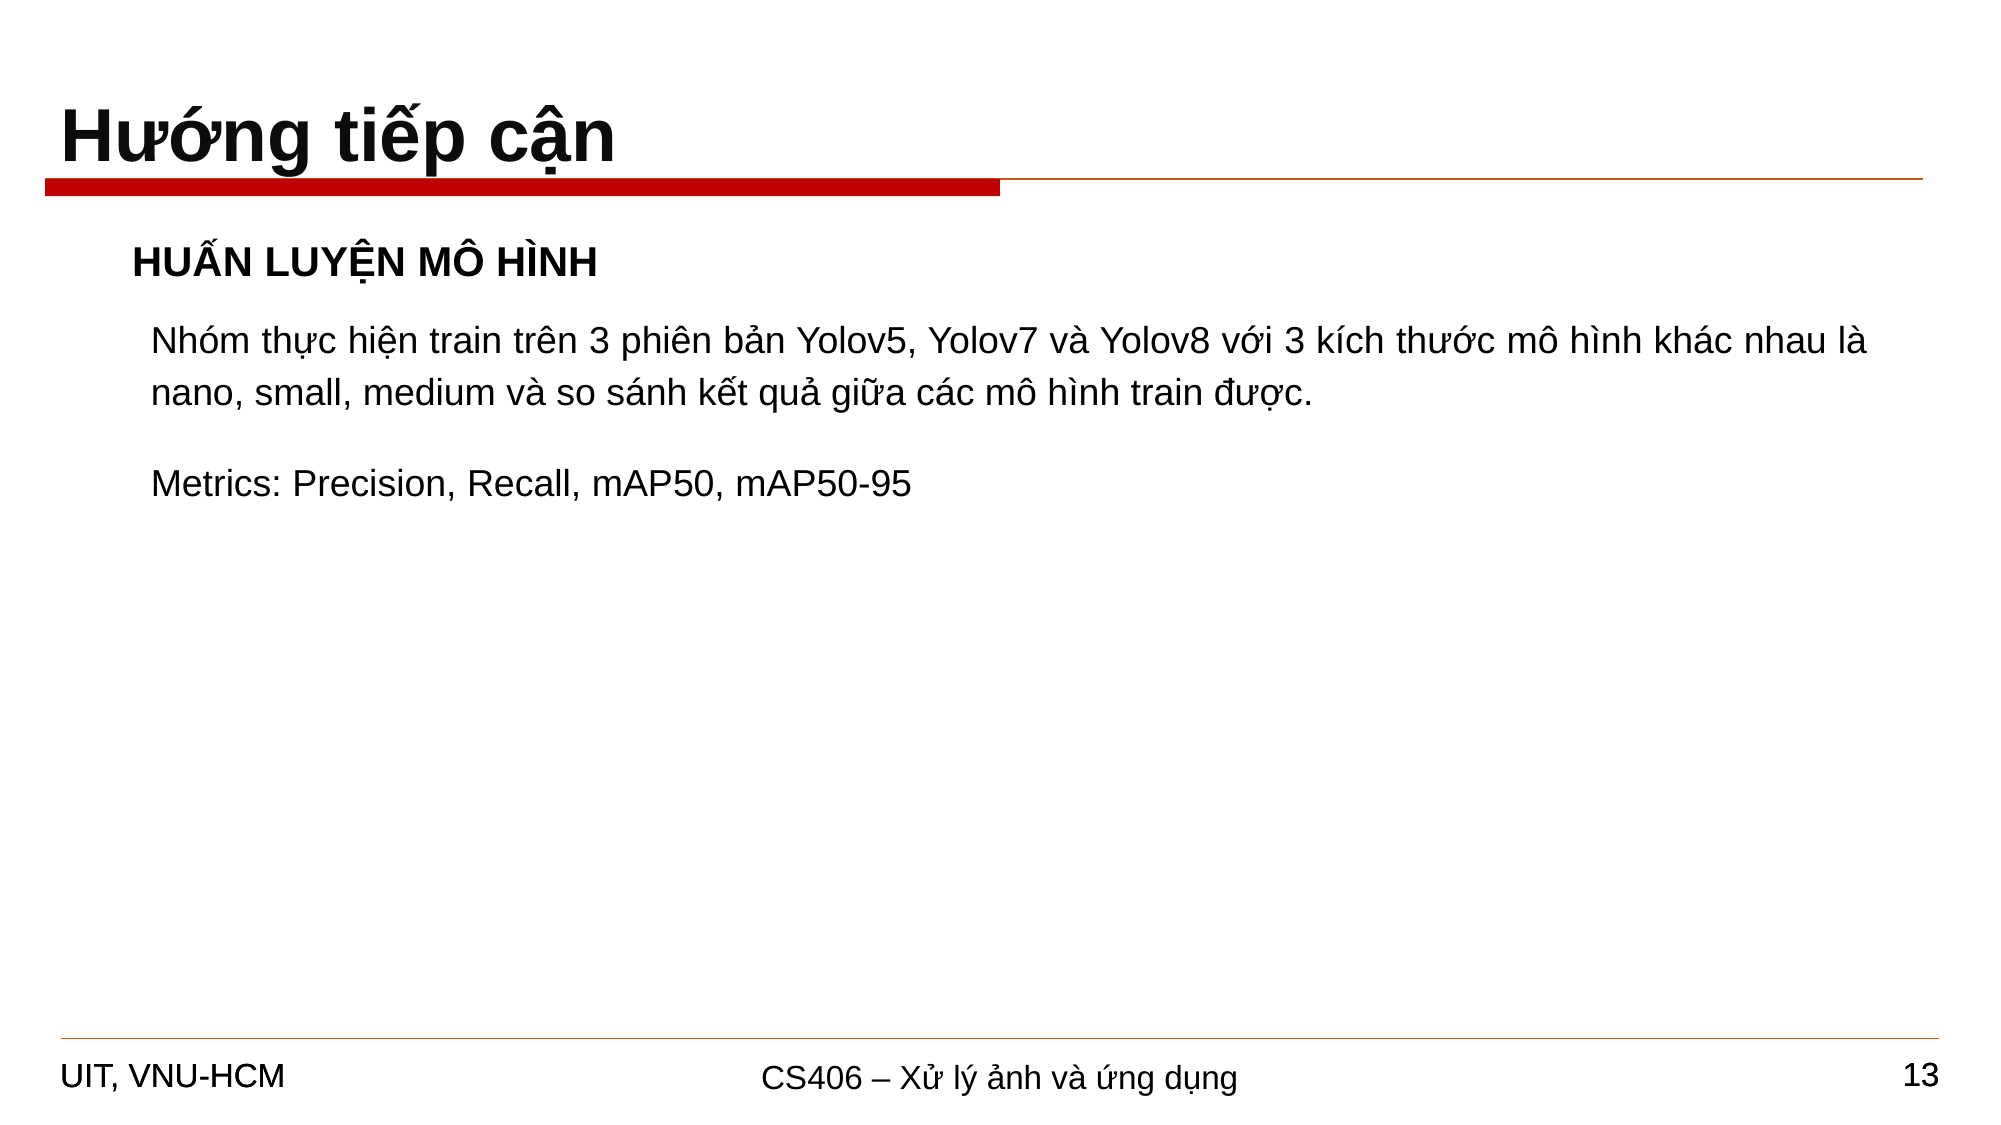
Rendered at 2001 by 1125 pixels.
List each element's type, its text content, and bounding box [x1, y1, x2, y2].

text_box 13 [1865, 1042, 1955, 1103]
text_box Nhóm thực hiện train trên 3 phiên bản Yolov5, Yolov7 và Yolov8 với 3 kích thước mô hình khác nhau là nano, small, medium và so sánh kết quả giữa các mô hình train được. [117, 294, 1883, 429]
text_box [45, 178, 1924, 197]
text_box Hướng tiếp cận [45, 78, 785, 177]
footer CS406 – Xử lý ảnh và ứng dụng [578, 1050, 1422, 1107]
text_box HUẤN LUYỆN MÔ HÌNH [117, 220, 1445, 294]
text_box UIT, VNU-HCM [45, 1046, 371, 1107]
text_box Metrics: Precision, Recall, mAP50, mAP50-95 [117, 437, 1883, 519]
